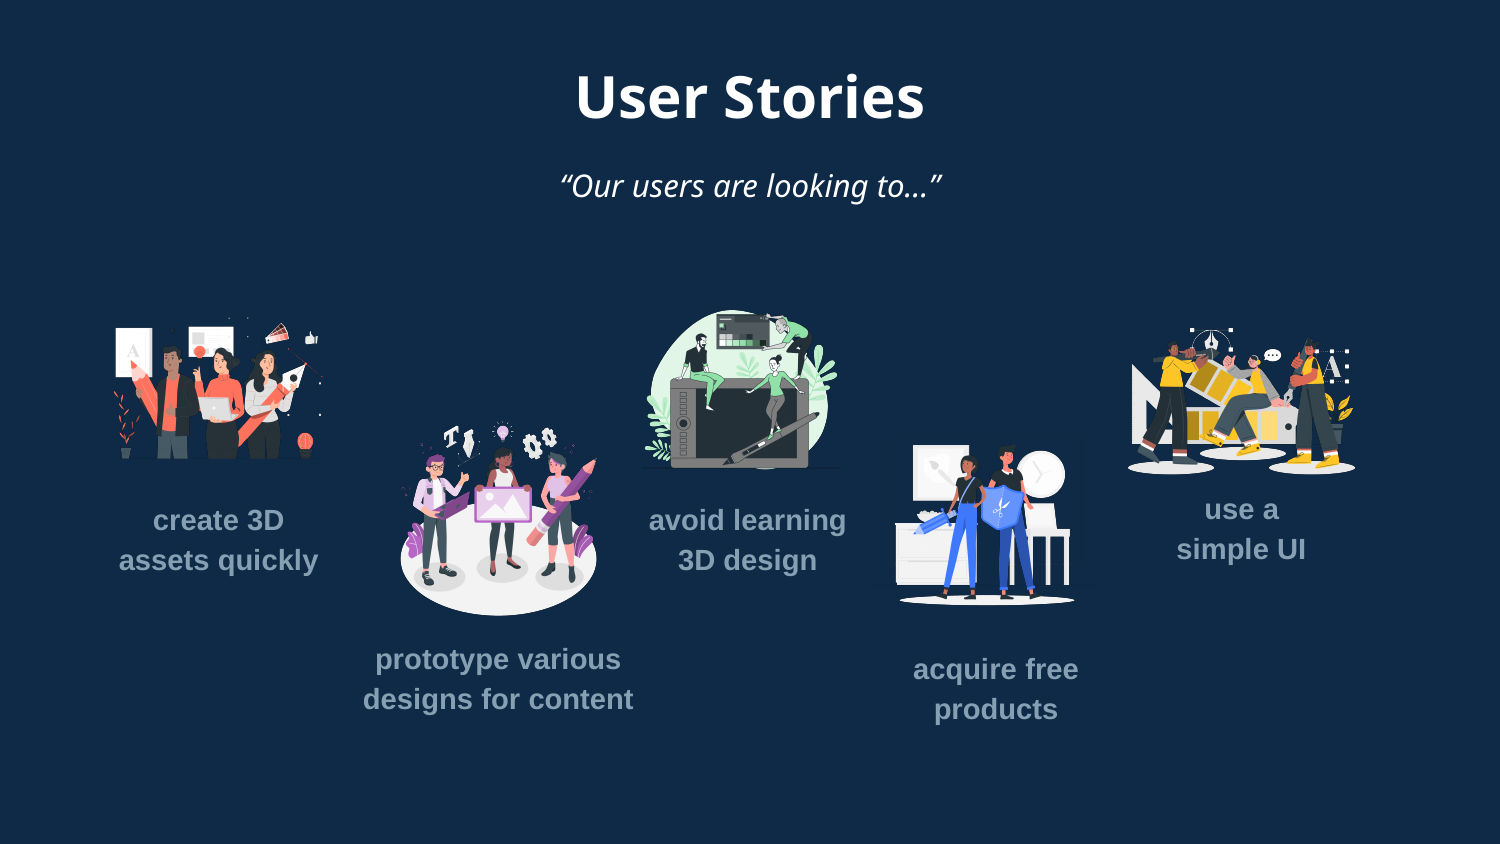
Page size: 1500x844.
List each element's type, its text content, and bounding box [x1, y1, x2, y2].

text_box use a simple UI [1142, 507, 1341, 550]
text_box “Our users are looking to…” [423, 151, 1077, 244]
text_box create 3D assets quickly [99, 511, 339, 561]
picture [874, 433, 1100, 618]
picture [393, 410, 603, 620]
picture [625, 286, 852, 484]
picture [93, 301, 344, 470]
text_box acquire free products [897, 660, 1096, 711]
text_box avoid learning 3D design [628, 501, 868, 571]
text_box prototype various designs for content [343, 640, 653, 711]
picture [1101, 301, 1382, 499]
title User Stories [117, 45, 1383, 125]
